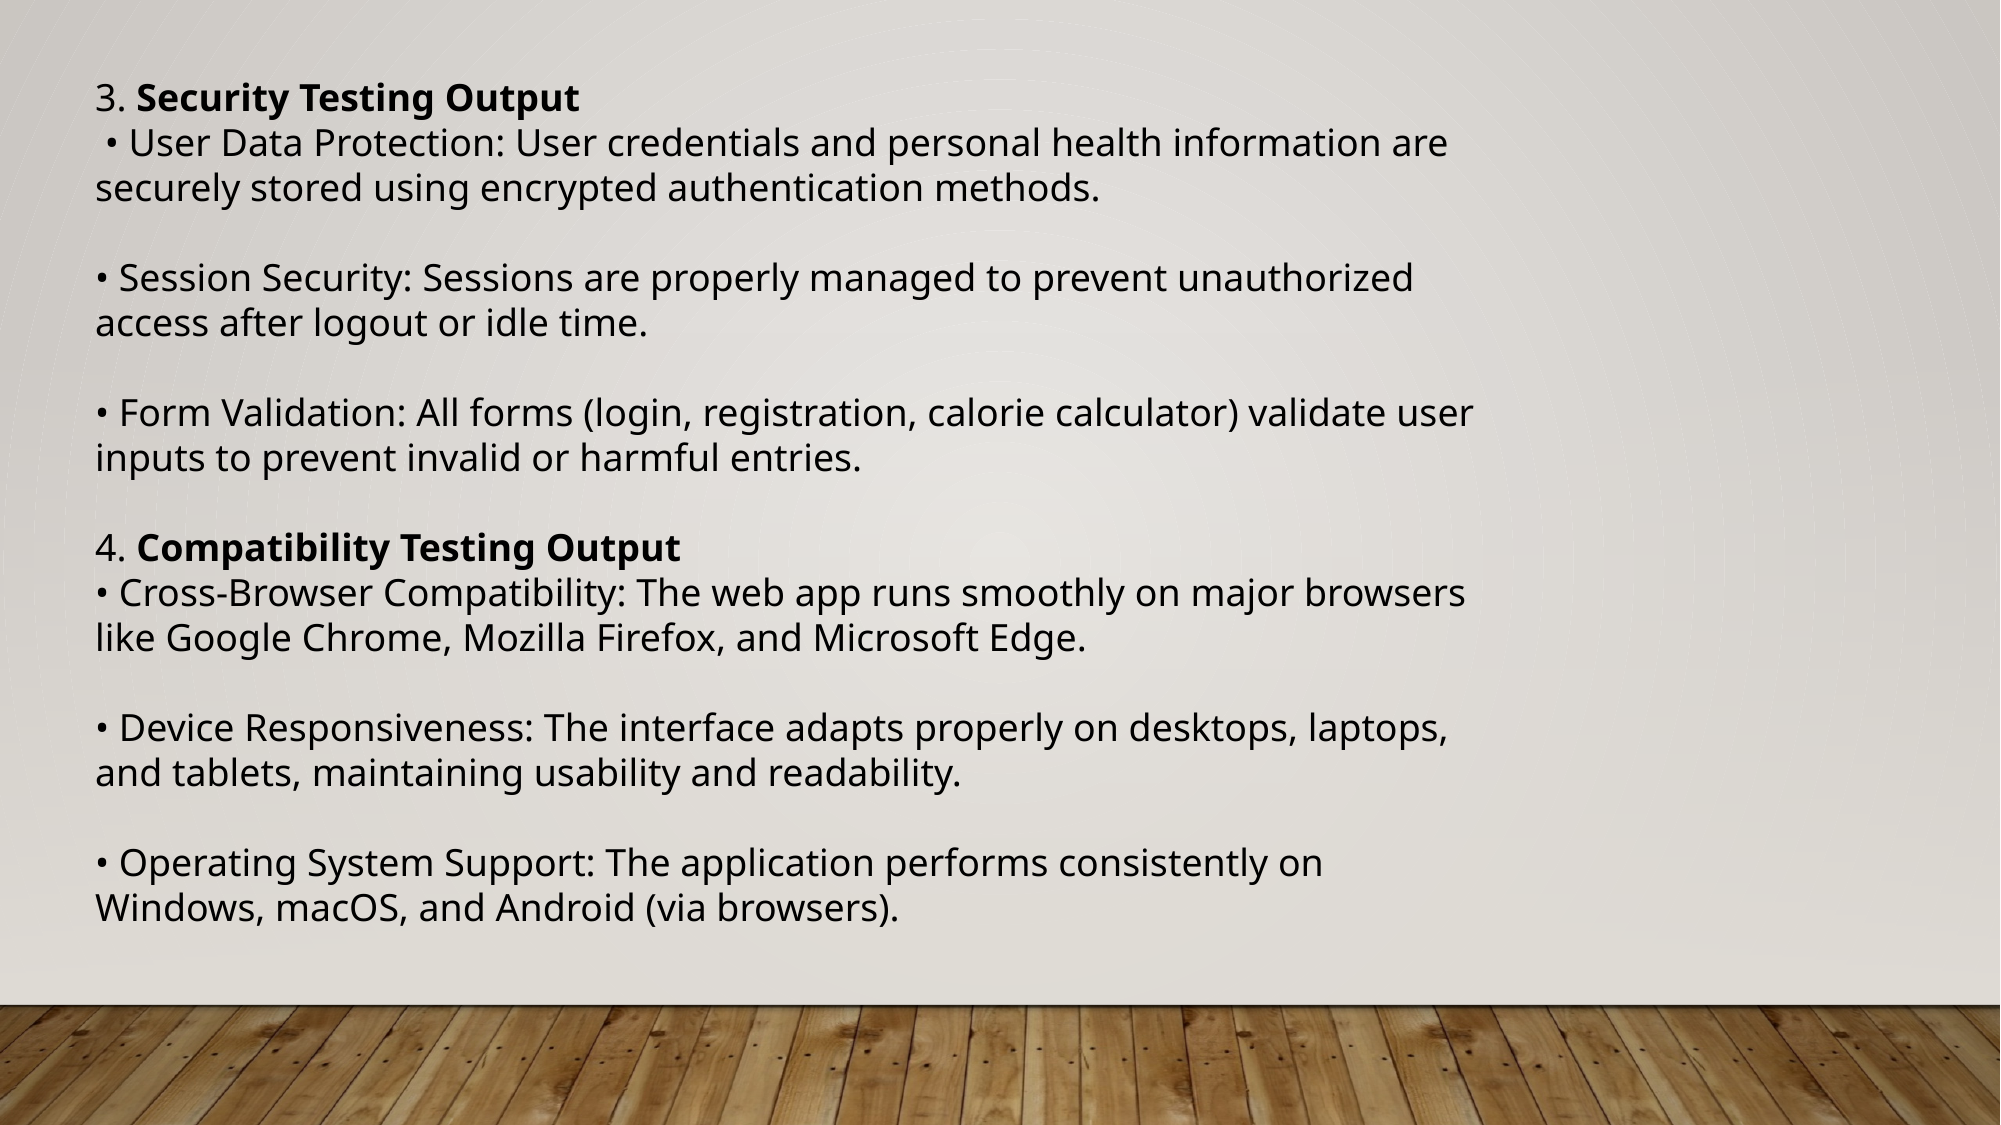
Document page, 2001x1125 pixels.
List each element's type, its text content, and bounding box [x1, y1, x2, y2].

text_box 3. Security Testing Output • User Data Protection: User credentials and personal health information are securely stored using encrypted authentication methods. • Session Security: Sessions are properly managed to prevent unauthorized access after logout or idle time. • Form Validation: All forms (login, registration, calorie calculator) validate user inputs to prevent invalid or harmful entries. 4. Compatibility Testing Output • Cross-Browser Compatibility: The web app runs smoothly on major browsers like Google Chrome, Mozilla Firefox, and Microsoft Edge. • Device Responsiveness: The interface adapts properly on desktops, laptops, and tablets, maintaining usability and readability. • Operating System Support: The application performs consistently on Windows, macOS, and Android (via browsers). [80, 66, 1499, 937]
picture [0, 1005, 2000, 1125]
